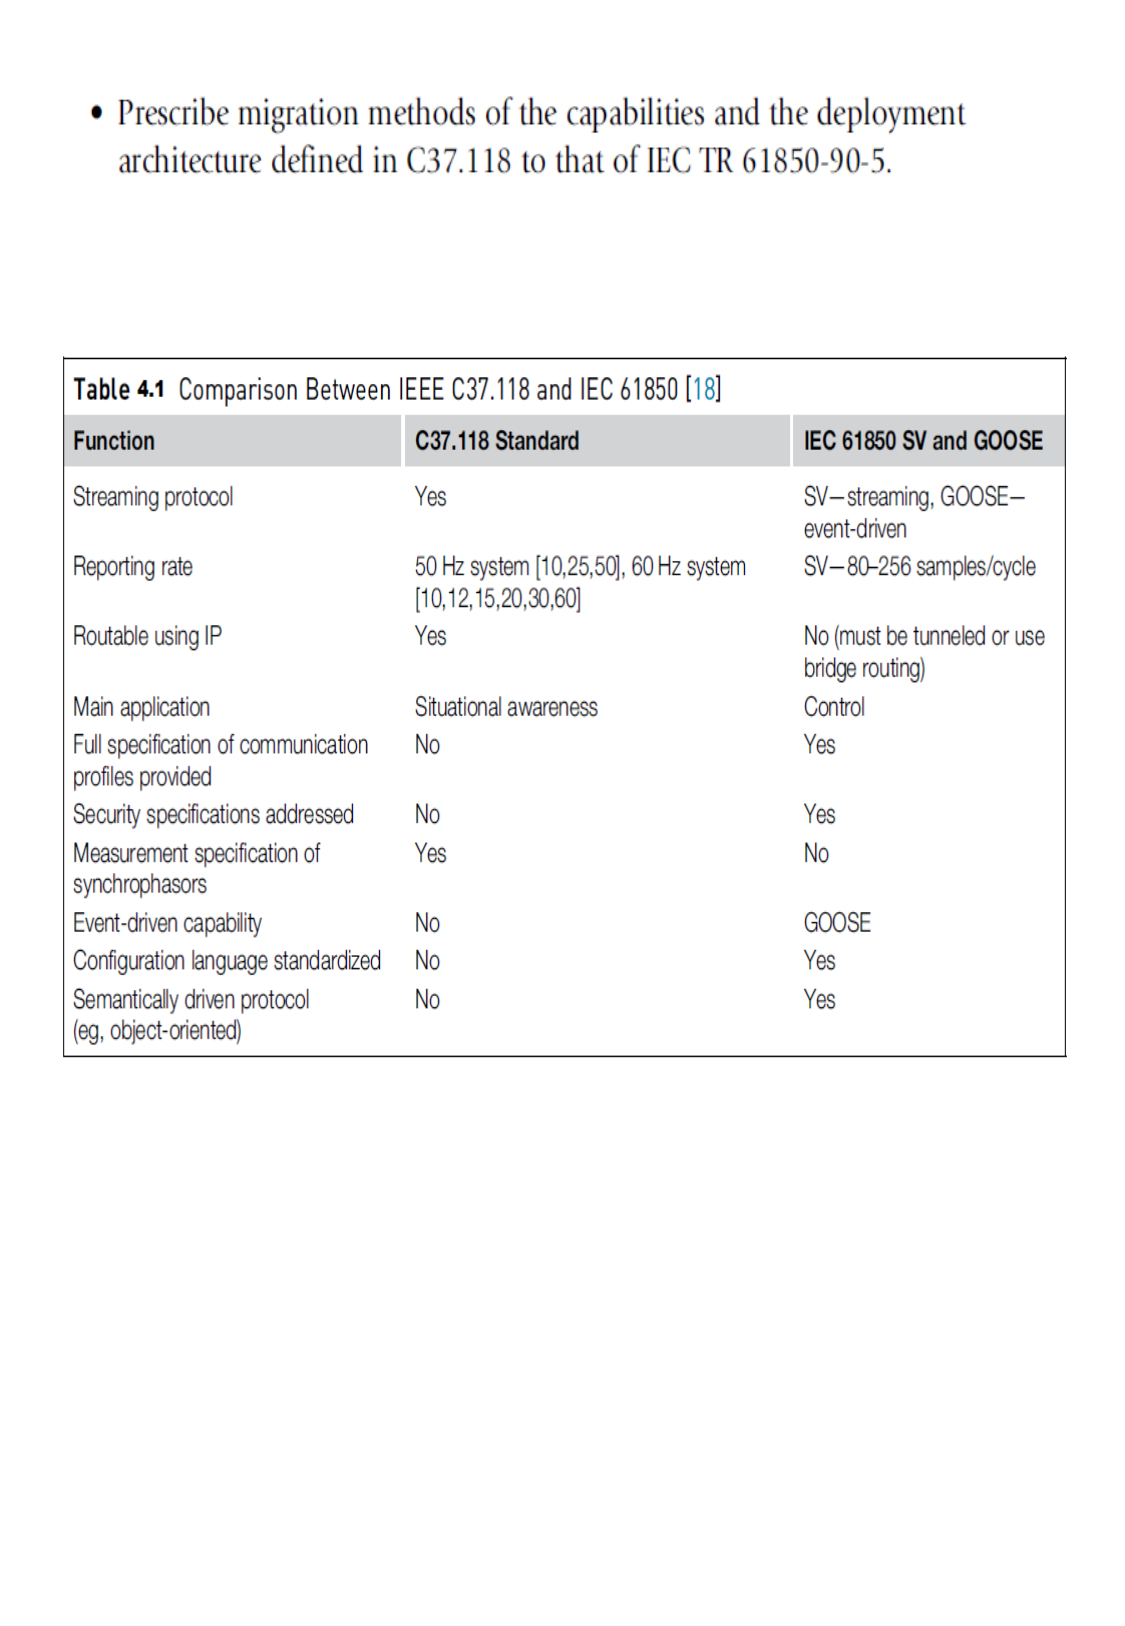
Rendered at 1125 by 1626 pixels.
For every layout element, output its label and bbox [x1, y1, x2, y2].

picture [37, 49, 1013, 251]
picture [0, 312, 1125, 1113]
